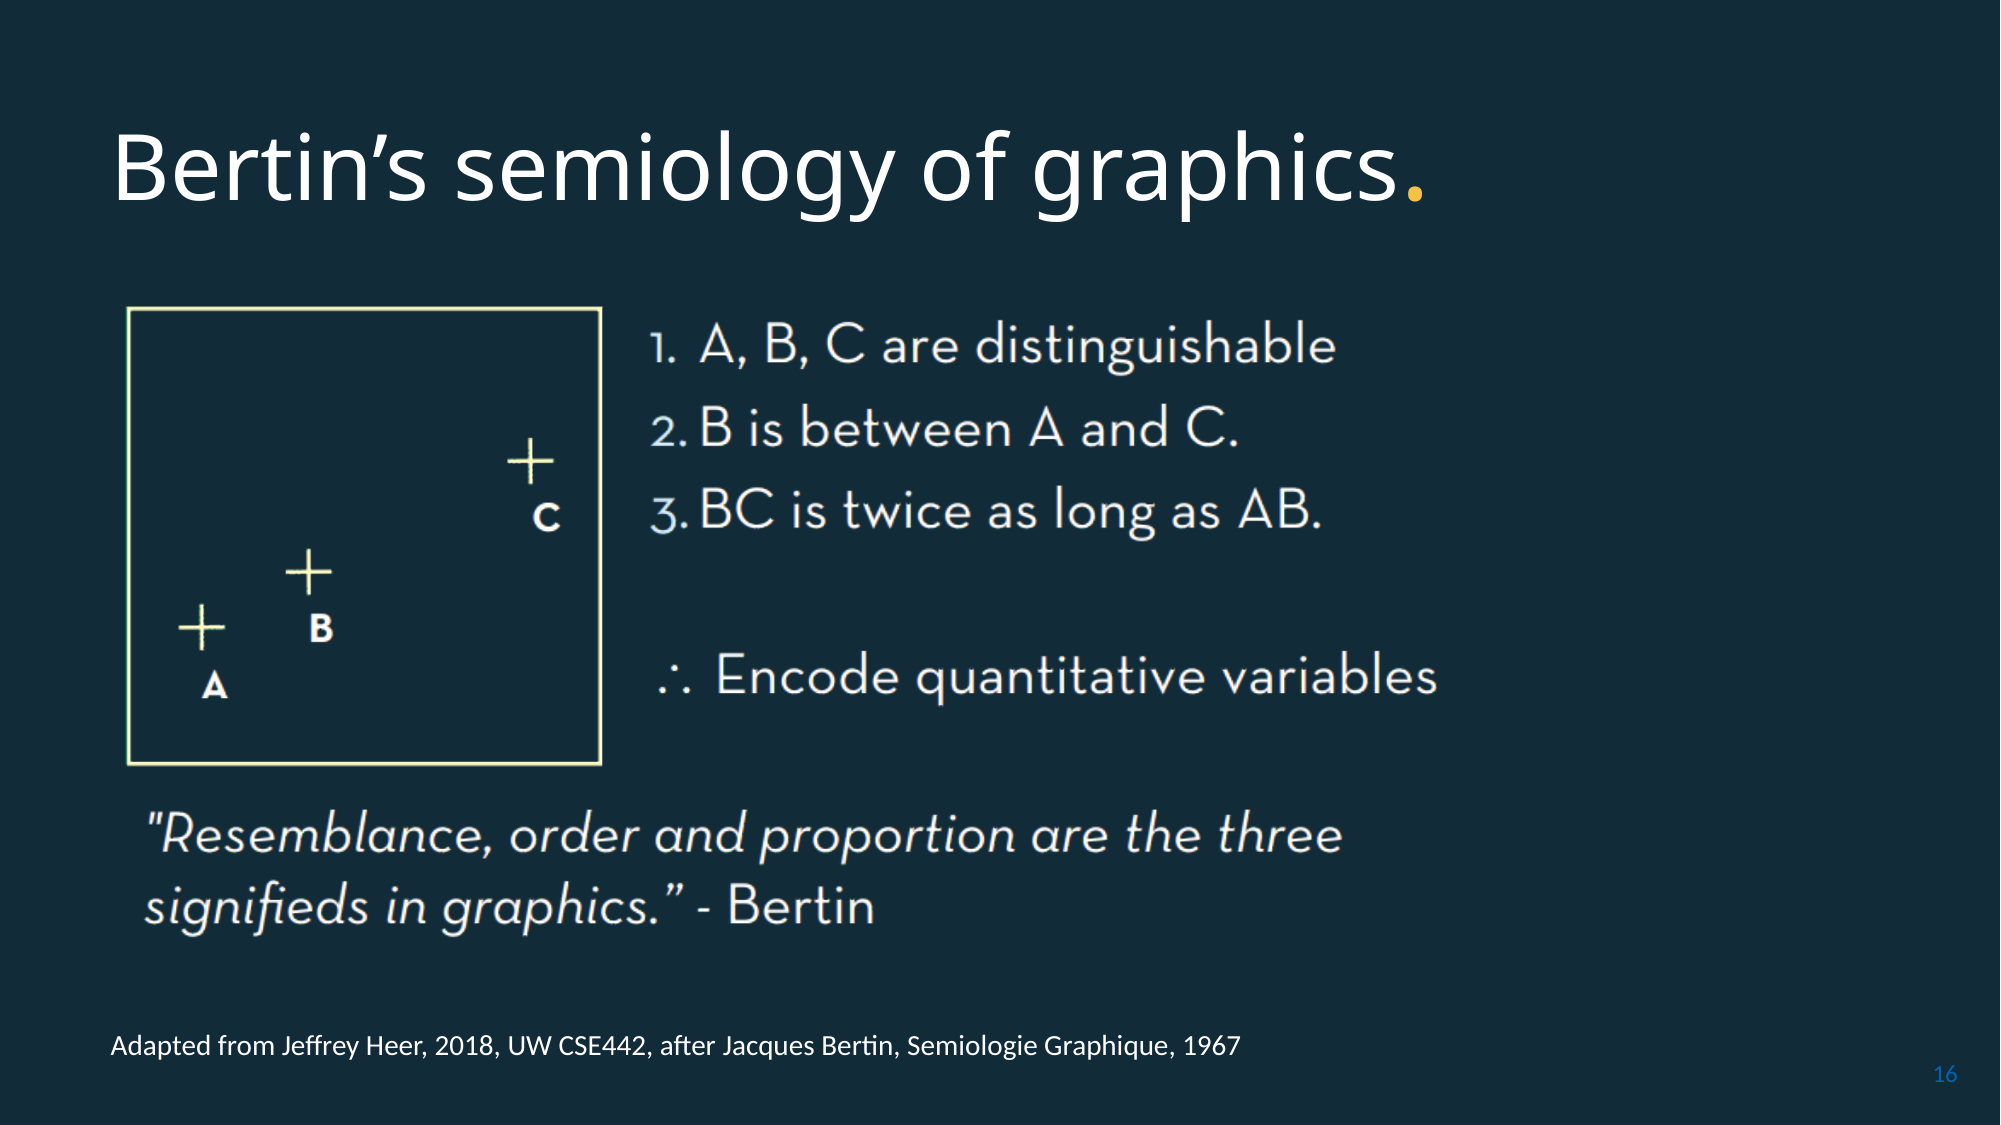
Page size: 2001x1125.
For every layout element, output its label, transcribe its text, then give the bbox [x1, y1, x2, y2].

slide_number 16 [1538, 1042, 1974, 1103]
picture [54, 248, 1537, 982]
title Bertin’s semiology of graphics. [95, 55, 1821, 274]
text_box Adapted from Jeffrey Heer, 2018, UW CSE442, after Jacques Bertin, Semiologie Graphique, 1967 [95, 1018, 1384, 1069]
